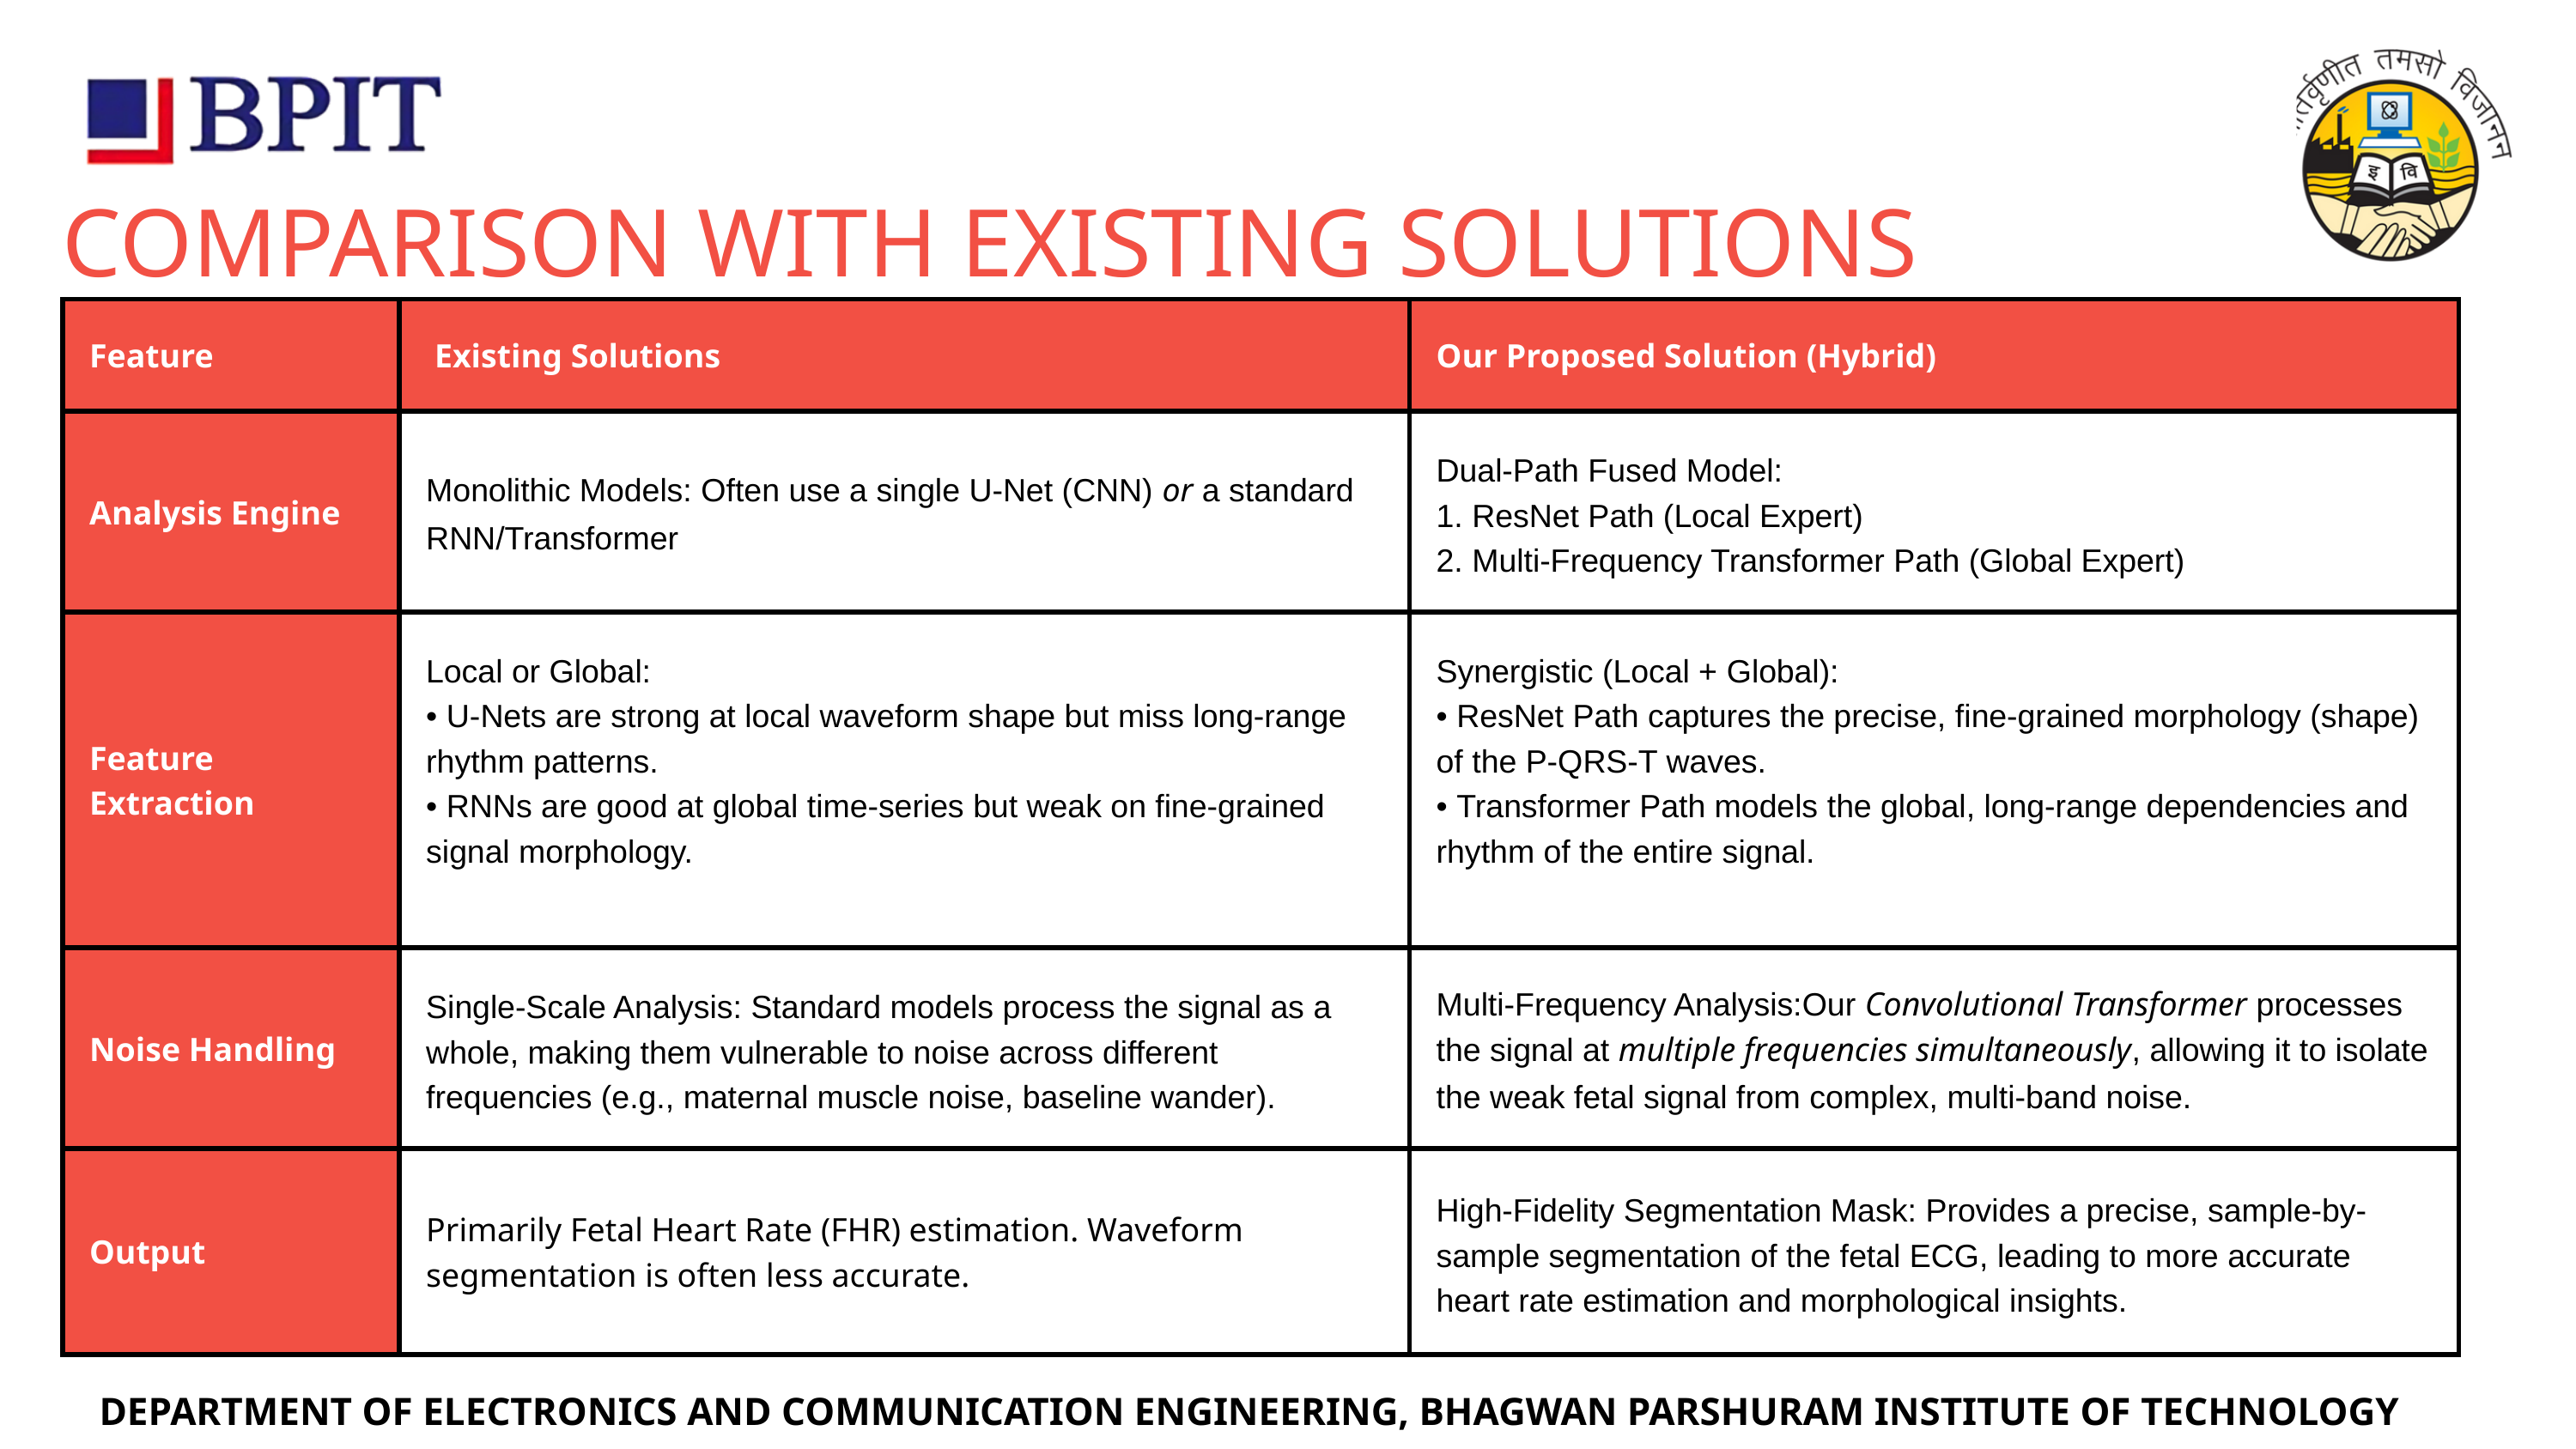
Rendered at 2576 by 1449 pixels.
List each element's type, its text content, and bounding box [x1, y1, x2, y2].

table_cell Primarily Fetal Heart Rate (FHR) estimation. Waveform segmentation is often less accurate. [402, 1151, 1407, 1352]
text_box DEPARTMENT OF ELECTRONICS AND COMMUNICATION ENGINEERING, BHAGWAN PARSHURAM INSTITUTE OF TECHNOLOGY [0, 1392, 2507, 1449]
text_box COMPARISON WITH EXISTING SOLUTIONS [62, 196, 2166, 296]
table_cell Analysis Engine [65, 414, 397, 609]
table_cell Dual-Path Fused Model: 1. ResNet Path (Local Expert) 2. Multi-Frequency Transformer Path (Global Expert) [1412, 414, 2457, 609]
table_header Existing Solutions [402, 301, 1407, 409]
table_cell Local or Global: • U-Nets are strong at local waveform shape but miss long-range rhythm patterns. • RNNs are good at global time-series but weak on fine-grained signal morphology. [402, 615, 1407, 945]
text_box [2296, 47, 2514, 264]
text_box [62, 47, 449, 193]
table_cell Output [65, 1151, 397, 1352]
table_cell Single-Scale Analysis: Standard models process the signal as a whole, making them vulnerable to noise across different frequencies (e.g., maternal muscle noise, baseline wander). [402, 950, 1407, 1146]
table_cell Monolithic Models: Often use a single U-Net (CNN) or a standard RNN/Transformer [402, 414, 1407, 609]
table_cell Synergistic (Local + Global): • ResNet Path captures the precise, fine-grained morphology (shape) of the P-QRS-T waves. • Transformer Path models the global, long-range dependencies and rhythm of the entire signal. [1412, 615, 2457, 945]
table_cell High-Fidelity Segmentation Mask: Provides a precise, sample-by-sample segmentation of the fetal ECG, leading to more accurate heart rate estimation and morphological insights. [1412, 1151, 2457, 1352]
table_cell Multi-Frequency Analysis:Our Convolutional Transformer processes the signal at multiple frequencies simultaneously, allowing it to isolate the weak fetal signal from complex, multi-band noise. [1412, 950, 2457, 1146]
table_cell Noise Handling [65, 950, 397, 1146]
table_header Our Proposed Solution (Hybrid) [1412, 301, 2457, 409]
table_header Feature [65, 301, 397, 409]
table_cell Feature Extraction [65, 615, 397, 945]
